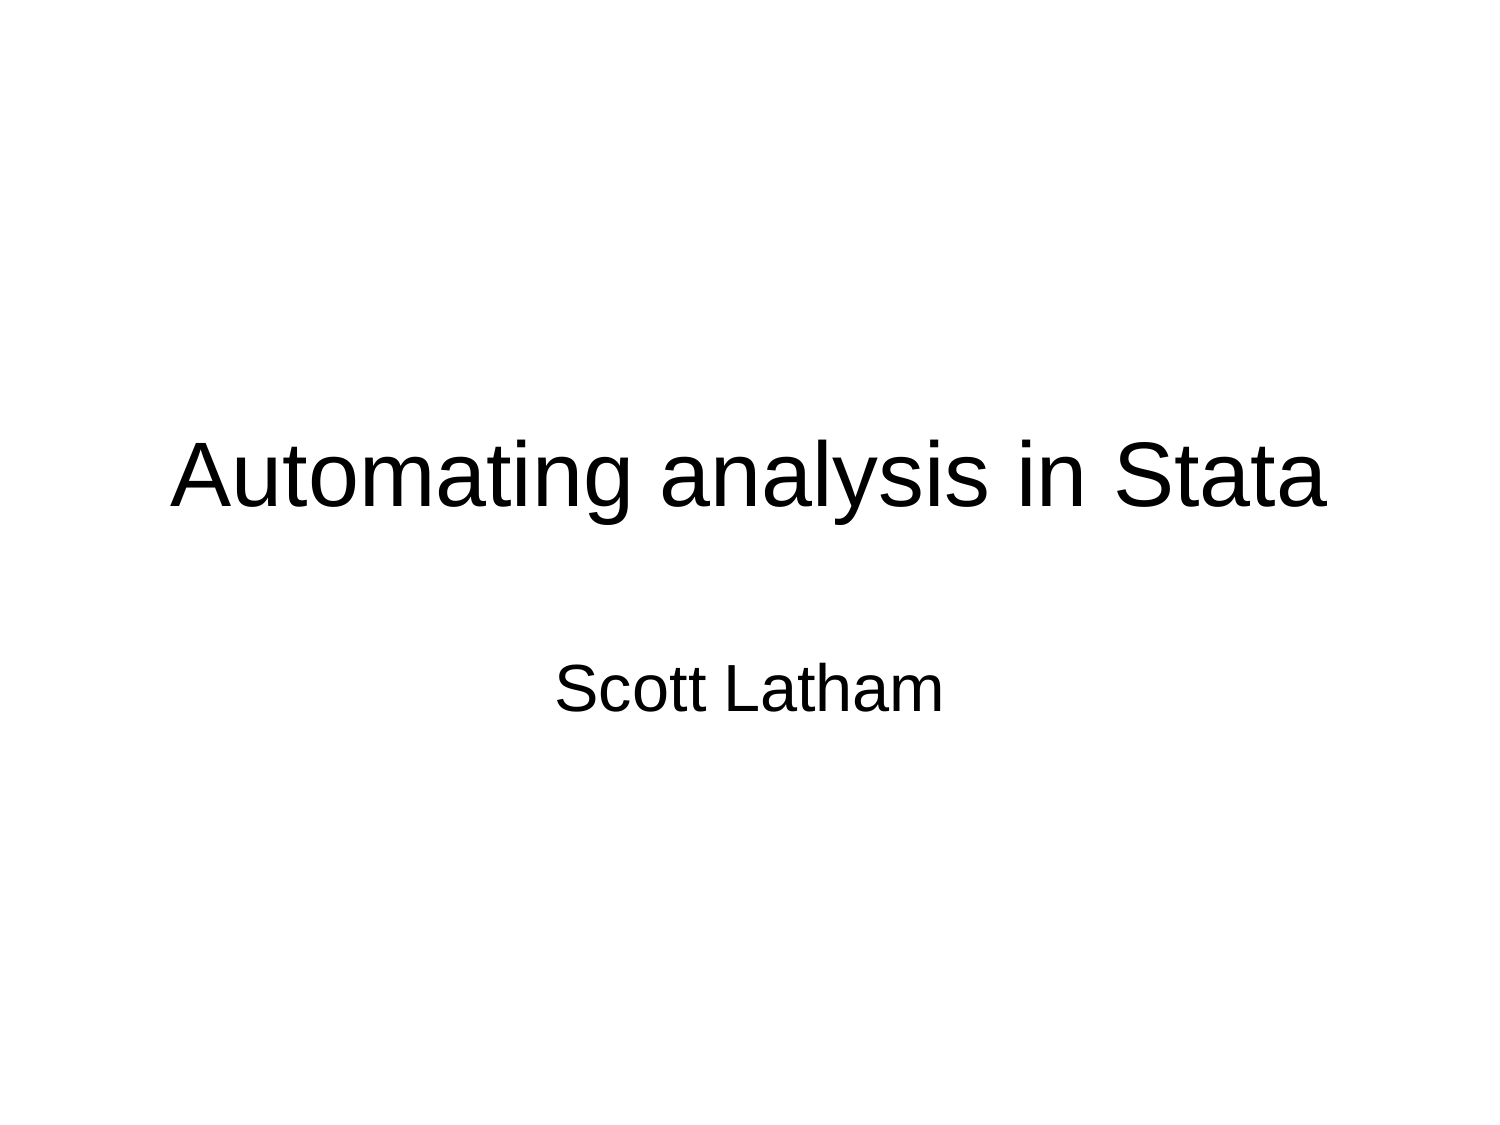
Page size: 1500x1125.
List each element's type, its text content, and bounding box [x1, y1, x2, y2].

subtitle Scott Latham [225, 637, 1275, 925]
title Automating analysis in Stata [112, 349, 1388, 591]
